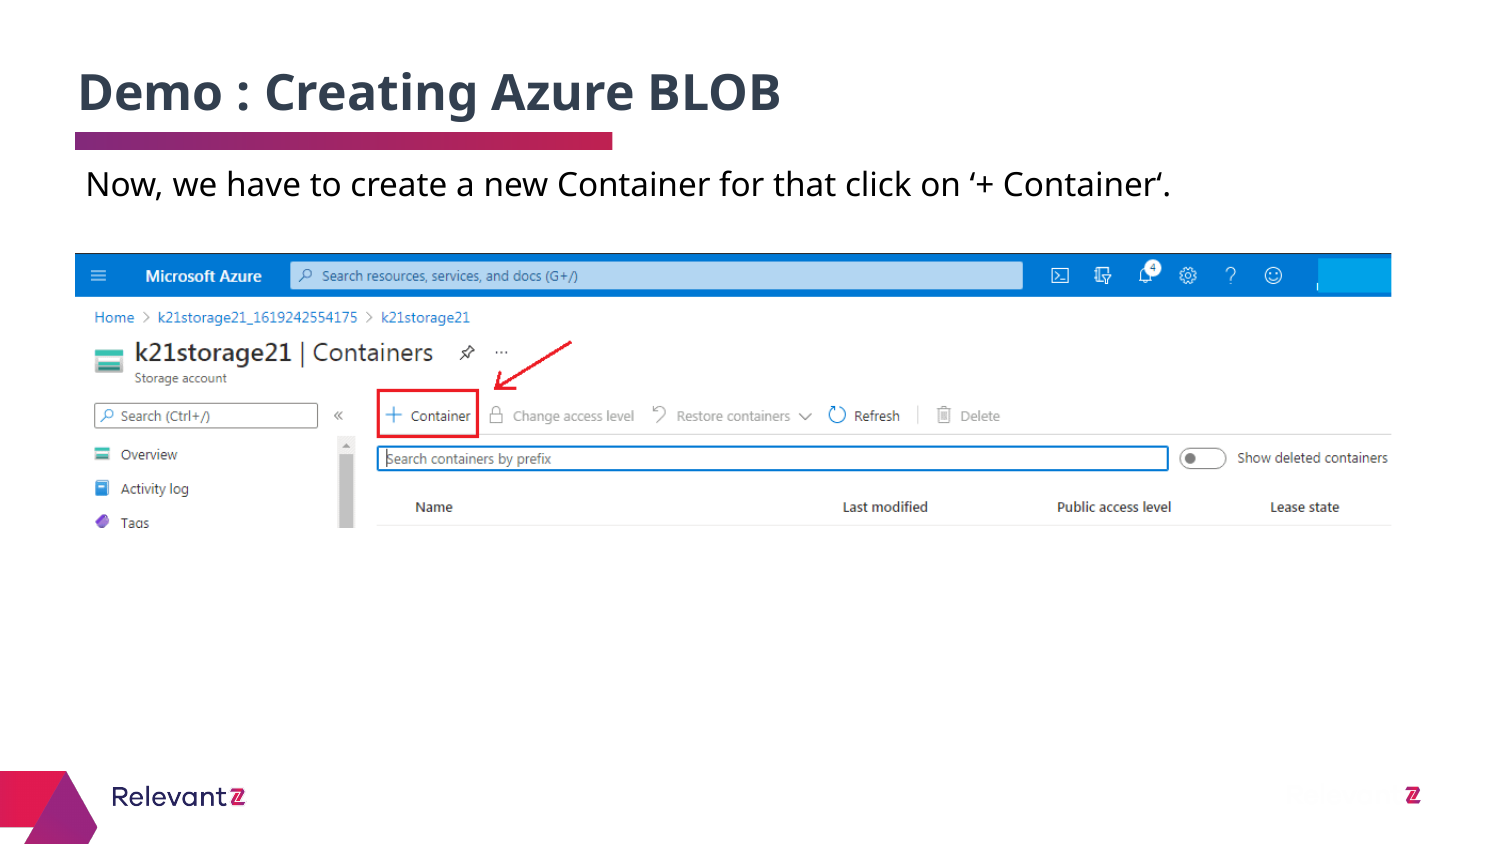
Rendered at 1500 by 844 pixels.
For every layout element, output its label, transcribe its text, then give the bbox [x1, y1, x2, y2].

picture [0, 769, 101, 844]
text_box Demo : Creating Azure BLOB [62, 52, 1265, 137]
title Now, we have to create a new Container for that click on ‘+ Container‘. [85, 162, 1415, 299]
picture [1284, 782, 1425, 810]
picture [109, 782, 250, 810]
picture [74, 253, 1392, 529]
